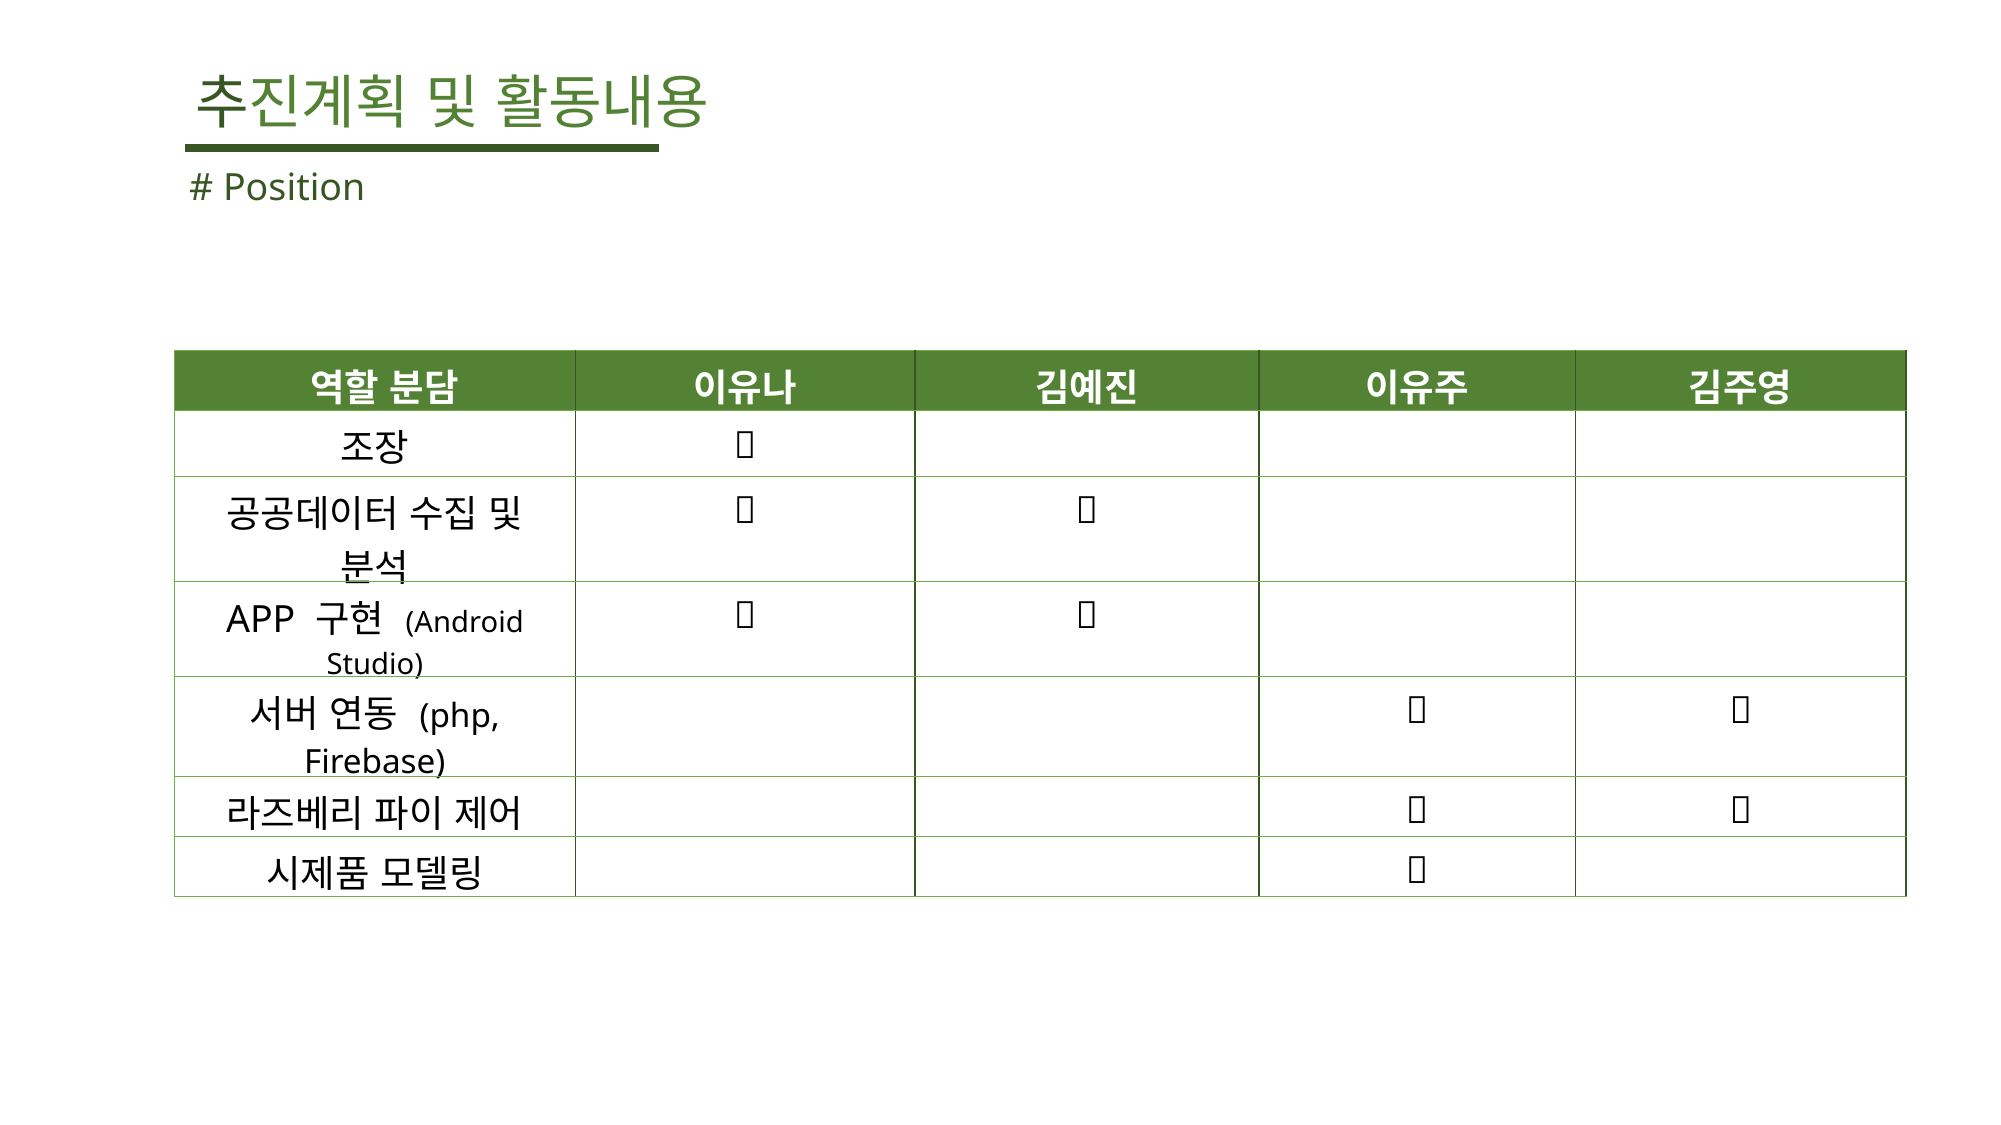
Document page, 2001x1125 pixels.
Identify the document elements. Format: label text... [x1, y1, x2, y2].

table_cell  [1260, 837, 1575, 896]
table_header 역할 분담 [175, 351, 575, 410]
table_cell  [1260, 777, 1575, 836]
table_cell  [916, 582, 1258, 676]
table_cell [576, 777, 914, 836]
table_cell [576, 677, 914, 776]
table_cell [916, 837, 1258, 896]
table_cell [576, 837, 914, 896]
table_cell 조장 [175, 411, 575, 476]
table_cell [916, 777, 1258, 836]
table_cell [1260, 582, 1575, 676]
text_box # Position [174, 155, 660, 216]
table_cell 라즈베리 파이 제어 [175, 777, 575, 836]
table_header 김예진 [916, 351, 1258, 410]
table_cell [1576, 837, 1905, 896]
table_cell  [1576, 677, 1905, 776]
table_cell 서버 연동 (php, Firebase) [175, 677, 575, 776]
table_cell [1576, 411, 1905, 476]
table_cell  [576, 411, 914, 476]
table_cell [916, 411, 1258, 476]
table_cell [1260, 411, 1575, 476]
table_cell 공공데이터 수집 및 분석 [175, 477, 575, 581]
table_cell 시제품 모델링 [175, 837, 575, 896]
table_header 이유나 [576, 351, 914, 410]
table_cell [1576, 477, 1905, 581]
table_cell [1260, 477, 1575, 581]
table_cell [916, 677, 1258, 776]
table_cell APP 구현 (Android Studio) [175, 582, 575, 676]
table_cell [1576, 582, 1905, 676]
table_header 김주영 [1576, 351, 1905, 410]
table_cell  [1576, 777, 1905, 836]
table_cell  [576, 582, 914, 676]
table_cell  [916, 477, 1258, 581]
text_box 추진계획 및 활동내용 [180, 57, 741, 143]
table_cell  [576, 477, 914, 581]
table_header 이유주 [1260, 351, 1575, 410]
table_cell  [1260, 677, 1575, 776]
